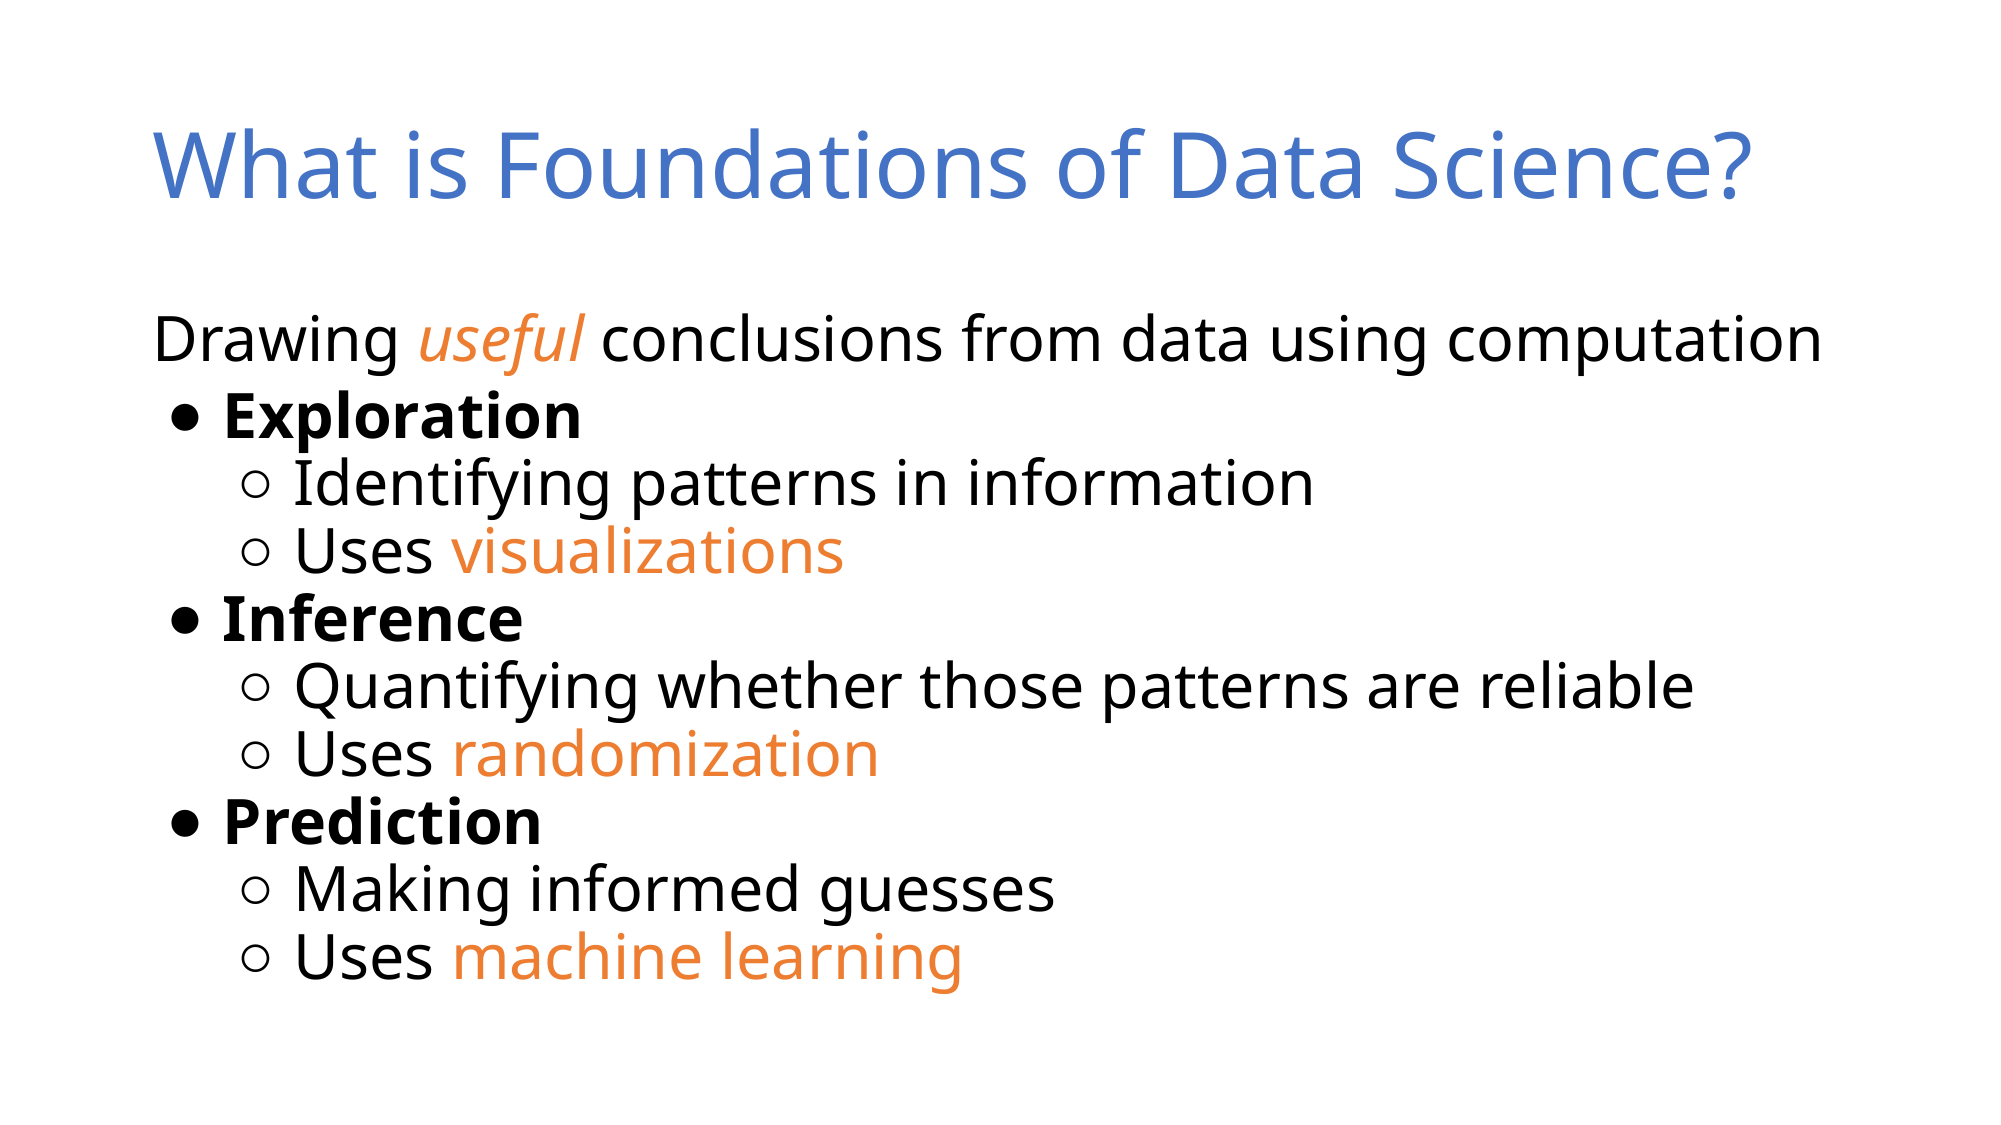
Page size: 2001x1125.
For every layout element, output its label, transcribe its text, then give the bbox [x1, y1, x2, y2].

title What is Foundations of Data Science? [137, 59, 1863, 278]
list Drawing useful conclusions from data using computation Exploration Identifying patterns in information Uses visualizations Inference Quantifying whether those patterns are reliable Uses randomization Prediction Making informed guesses Uses machine learning [137, 299, 1863, 1014]
